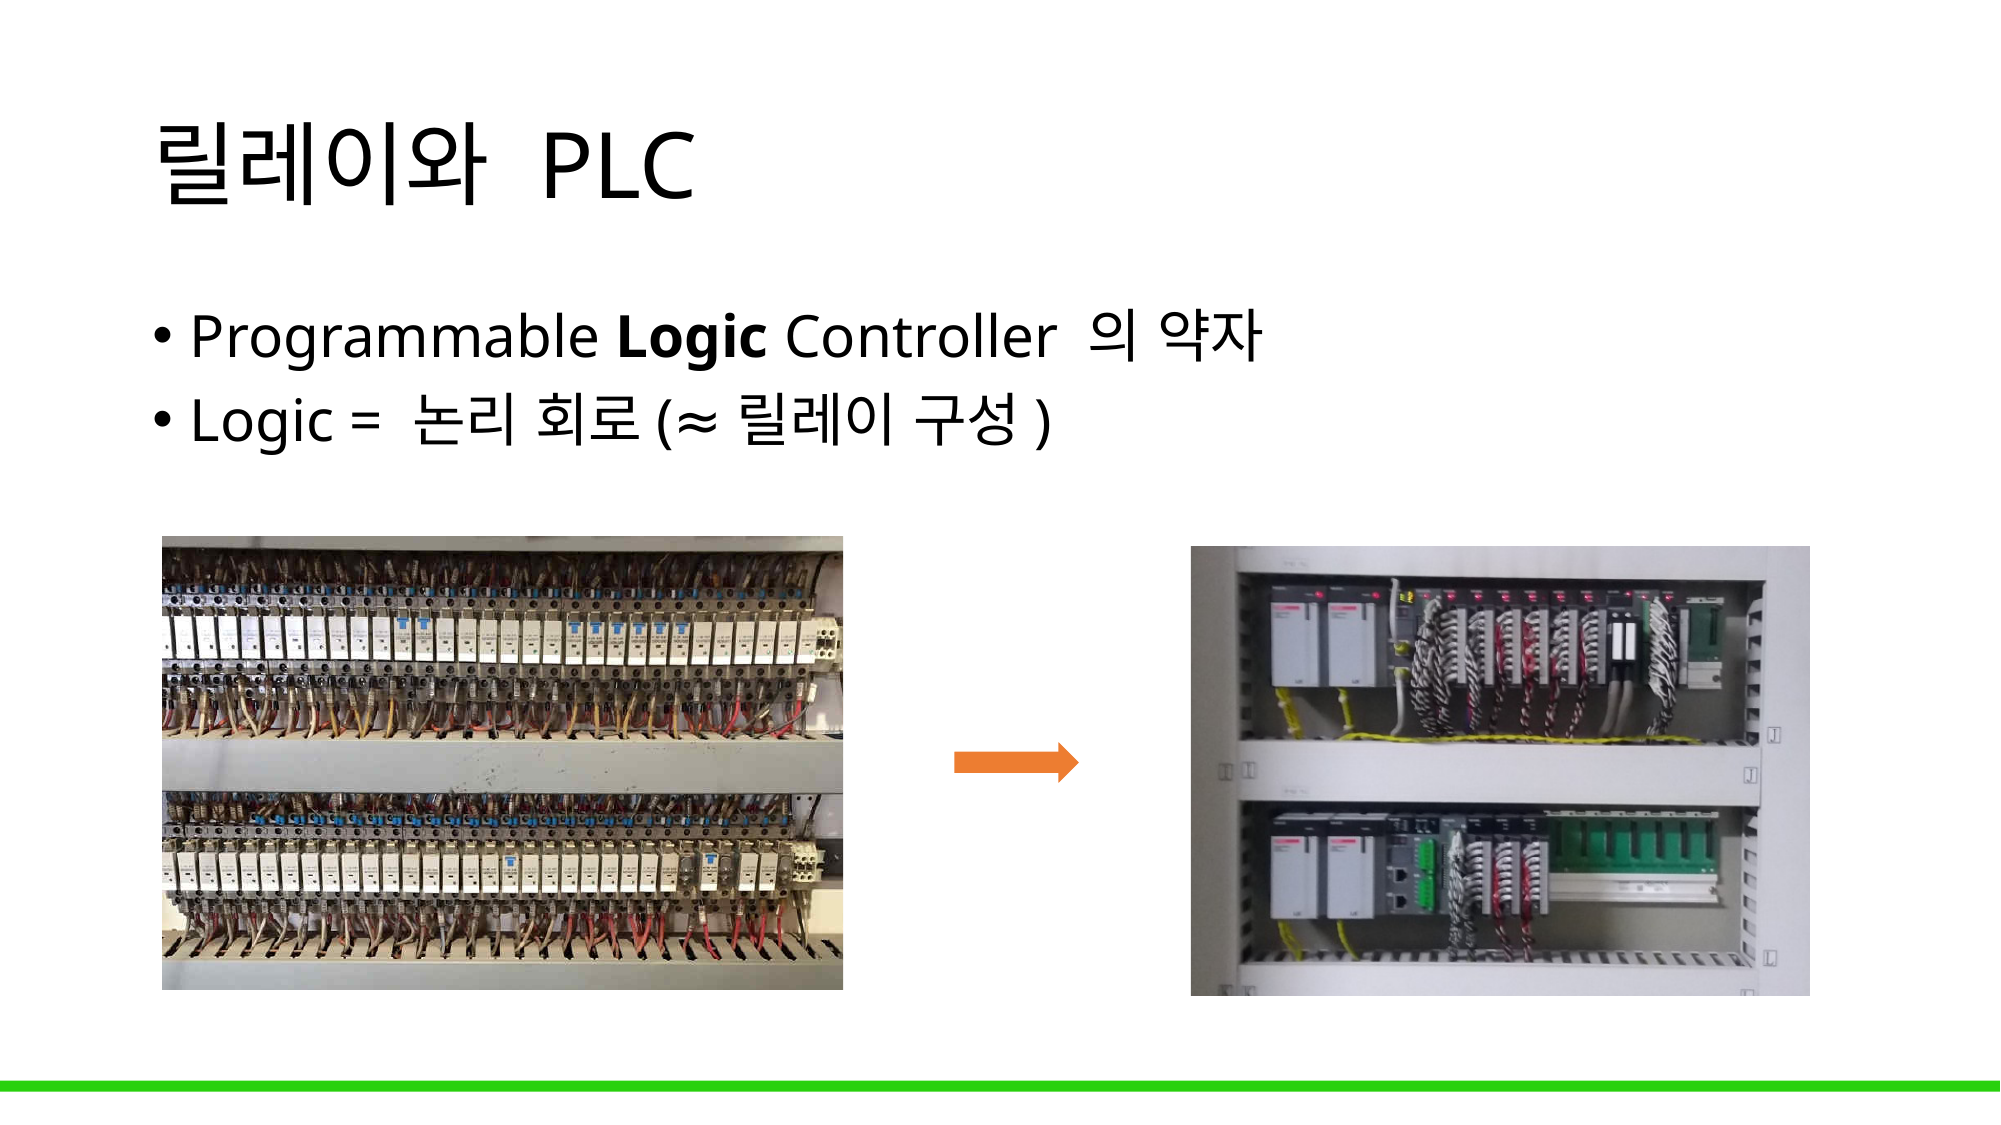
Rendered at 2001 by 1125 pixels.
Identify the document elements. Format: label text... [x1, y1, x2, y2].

list Programmable Logic Controller 의 약자 Logic = 논리 회로(≈릴레이 구성) [137, 299, 1863, 1014]
picture [162, 536, 844, 990]
title 릴레이와 PLC [137, 59, 1863, 278]
text_box [951, 734, 1084, 791]
picture [1190, 546, 1810, 996]
